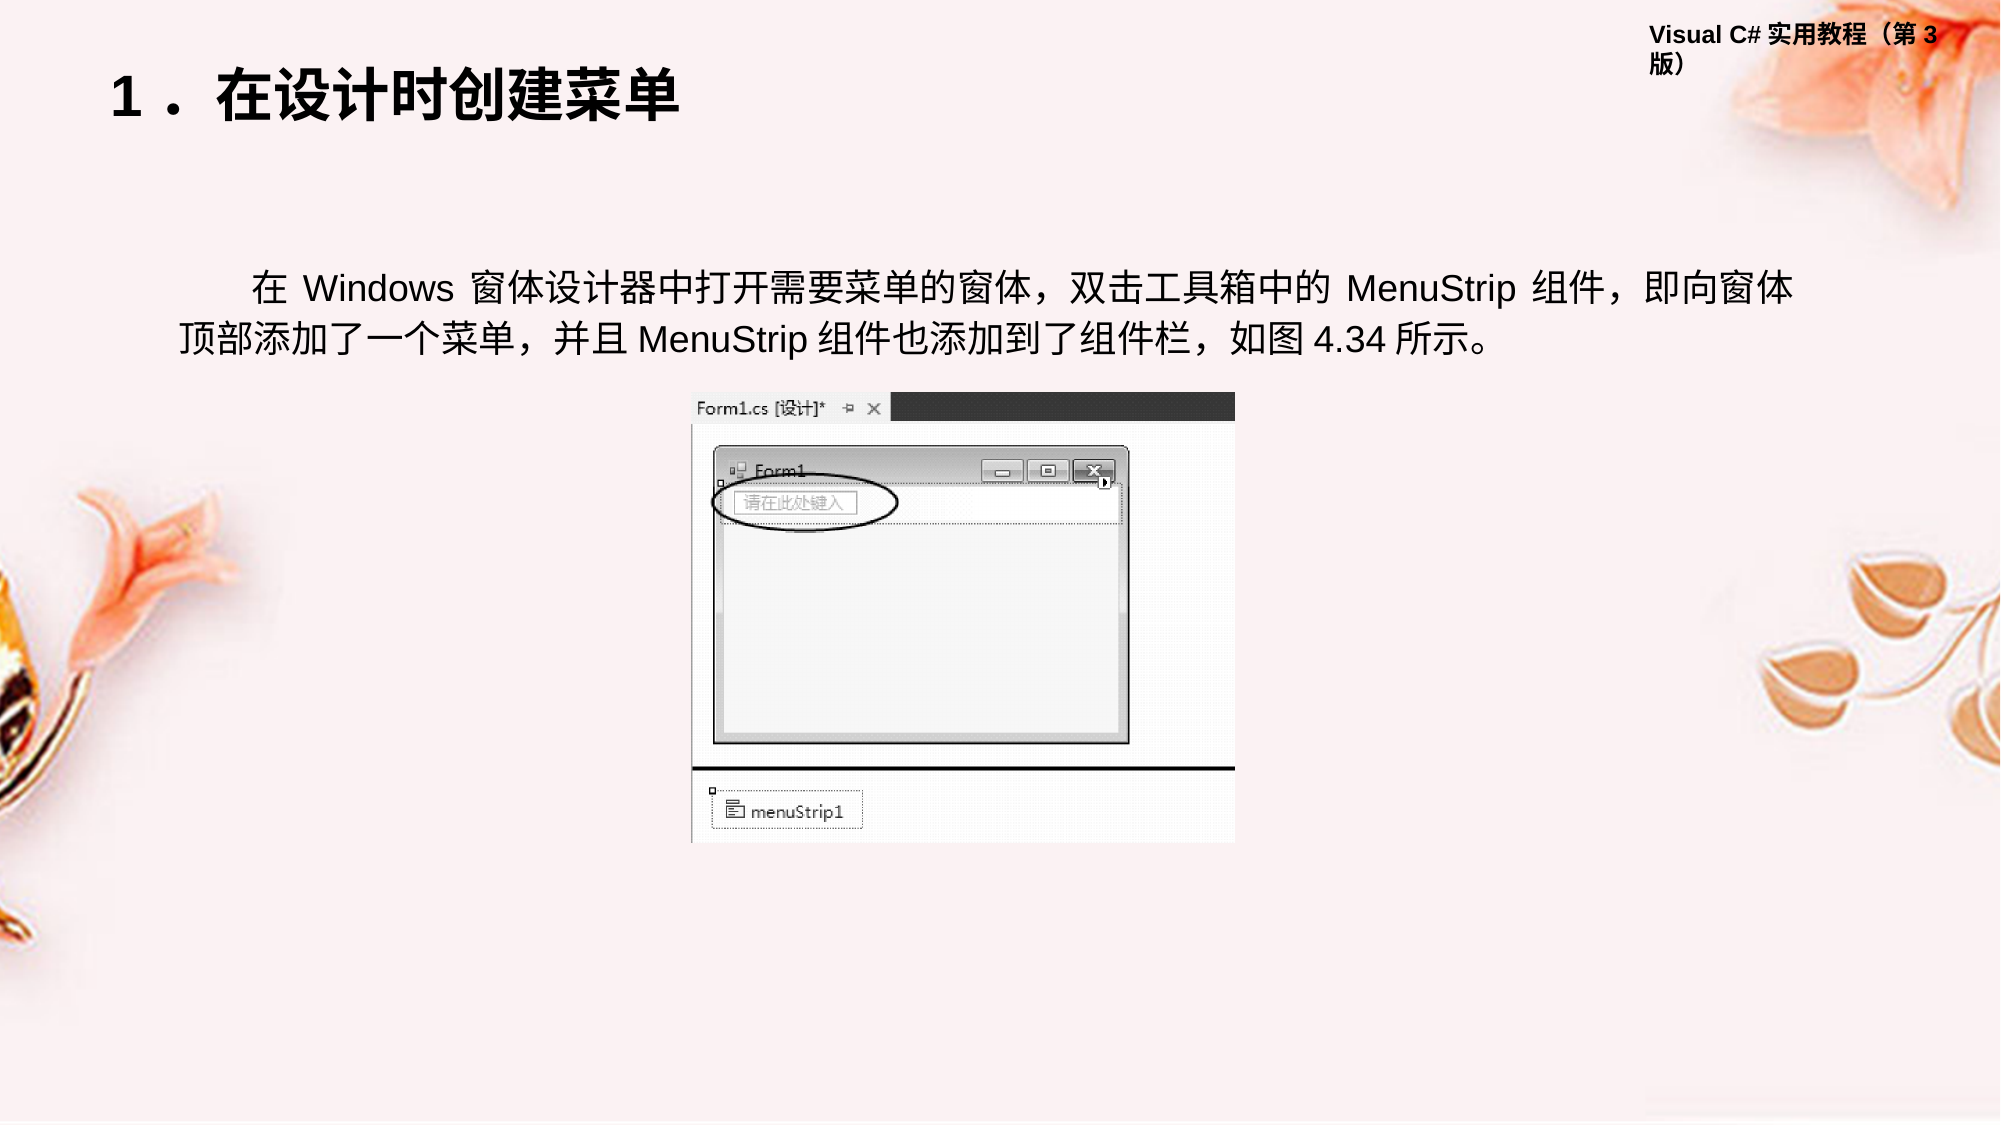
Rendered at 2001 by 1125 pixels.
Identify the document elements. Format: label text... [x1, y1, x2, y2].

text_box 1．在设计时创建菜单 [96, 58, 1047, 136]
text_box 在 Windows 窗体设计器中打开需要菜单的窗体，双击工具箱中的 MenuStrip 组件，即向窗体顶部添加了一个菜单，并且MenuStrip组件也添加到了组件栏，如图4.34所示。 [163, 256, 1813, 368]
picture [0, 0, 2001, 1125]
